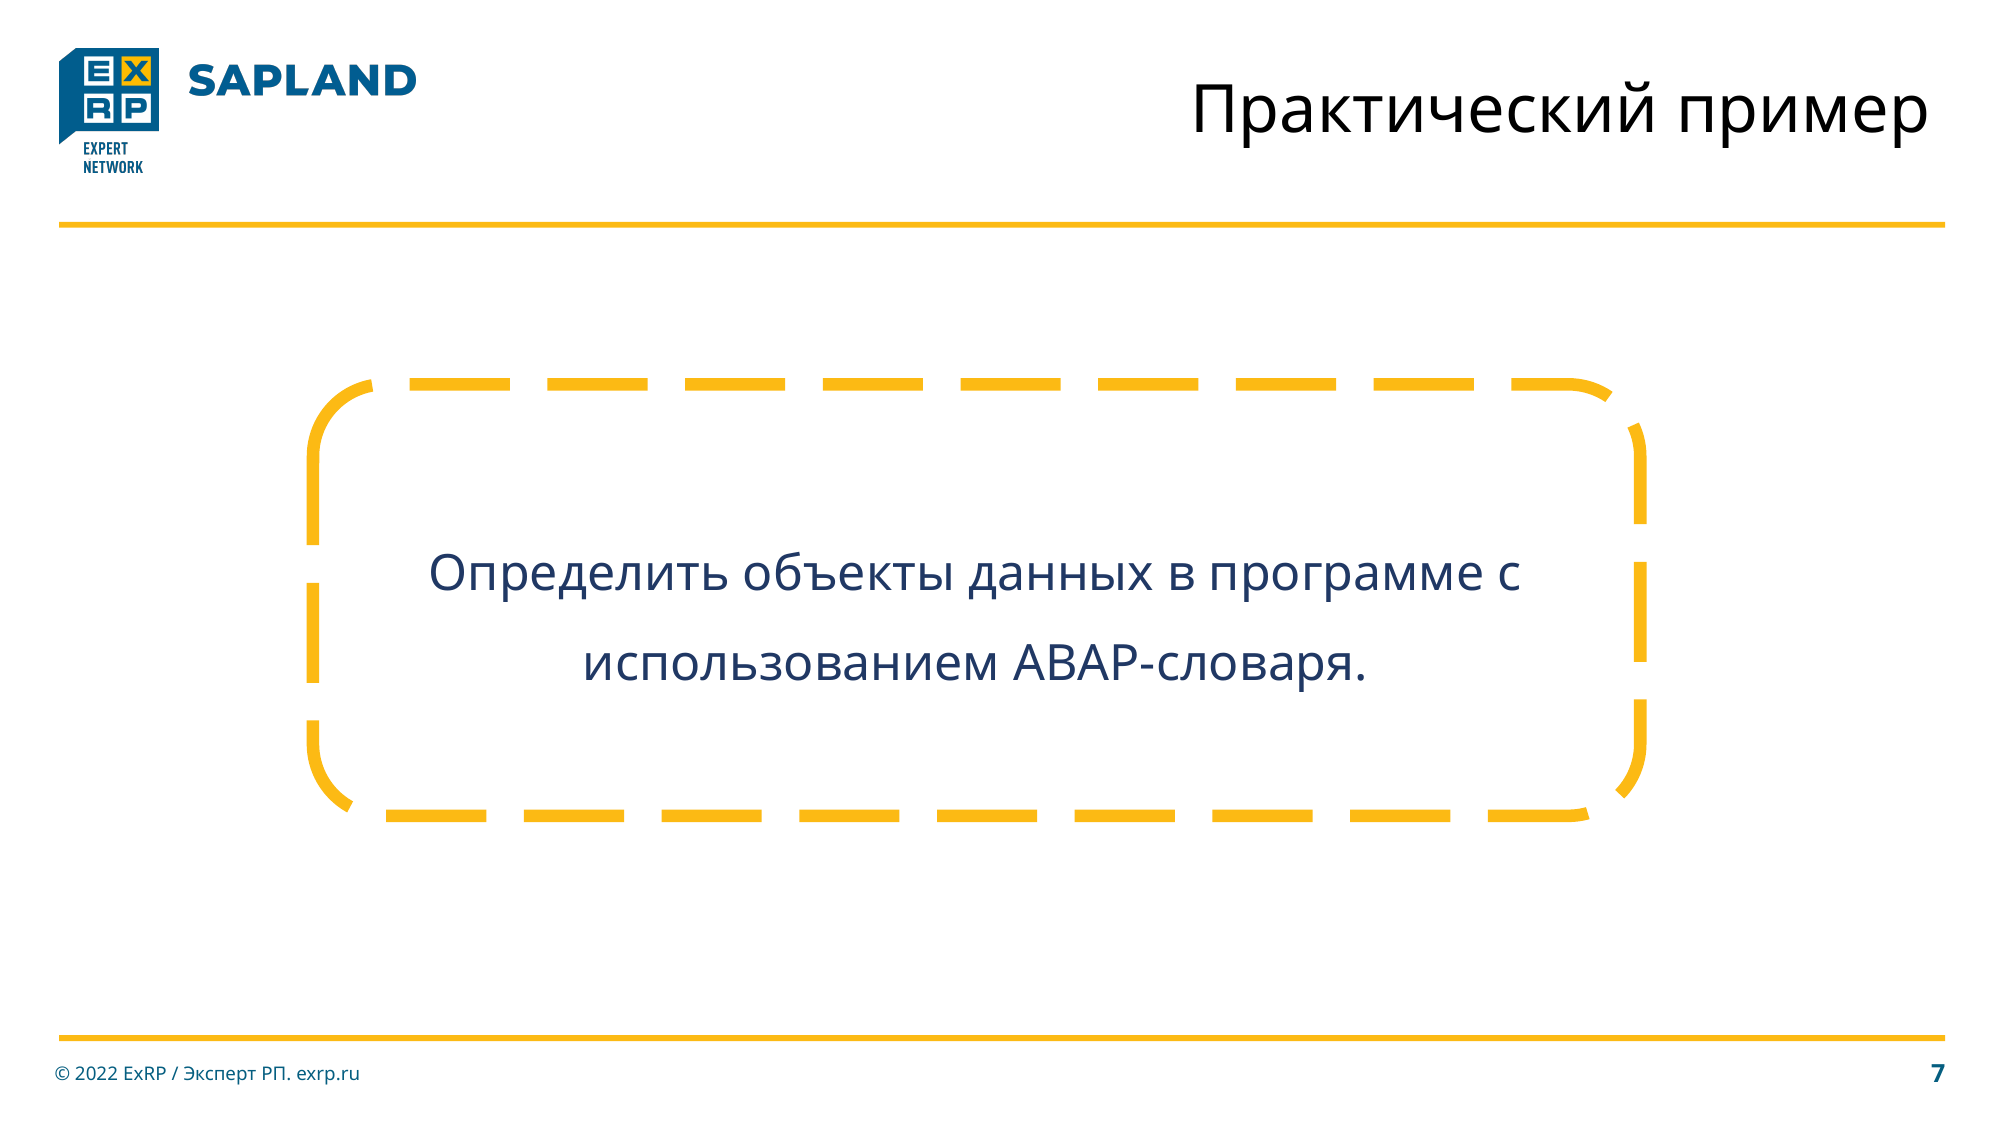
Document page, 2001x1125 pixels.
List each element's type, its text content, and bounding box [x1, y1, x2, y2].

picture [85, 57, 113, 85]
picture [85, 94, 113, 122]
picture [59, 132, 159, 173]
slide_number 7 [1862, 1044, 1961, 1105]
picture [122, 57, 150, 85]
footer © 2022 ExRP / Эксперт РП. exrp.ru [39, 1042, 468, 1103]
picture [104, 163, 108, 173]
title Практический пример [1108, 17, 1946, 213]
picture [189, 64, 416, 96]
picture [122, 94, 150, 122]
text_box [312, 384, 1641, 816]
picture [59, 48, 74, 60]
